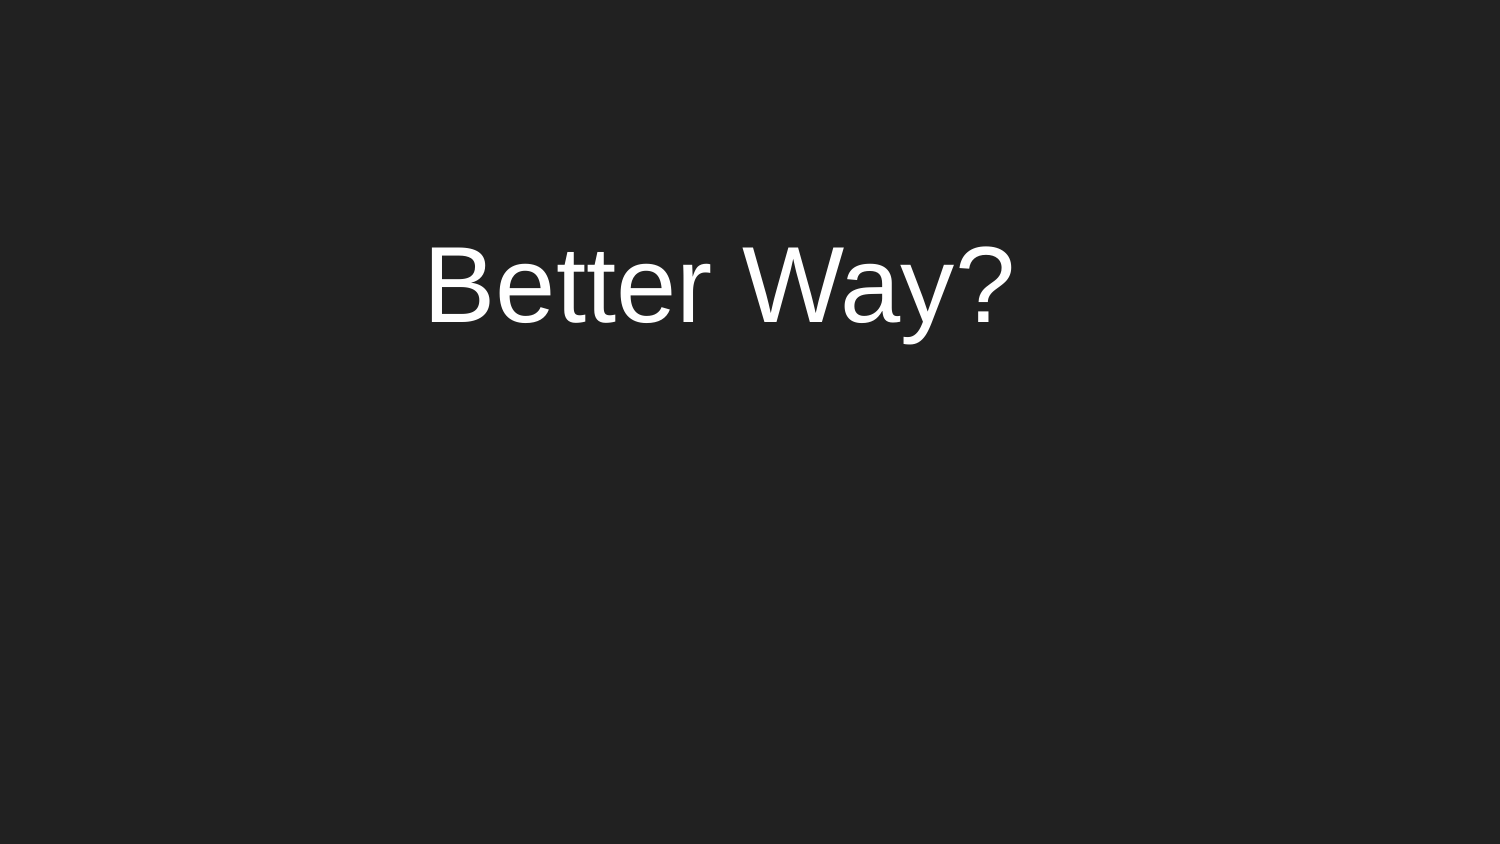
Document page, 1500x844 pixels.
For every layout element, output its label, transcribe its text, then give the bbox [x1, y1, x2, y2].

text_box Better Way? [408, 199, 1092, 363]
